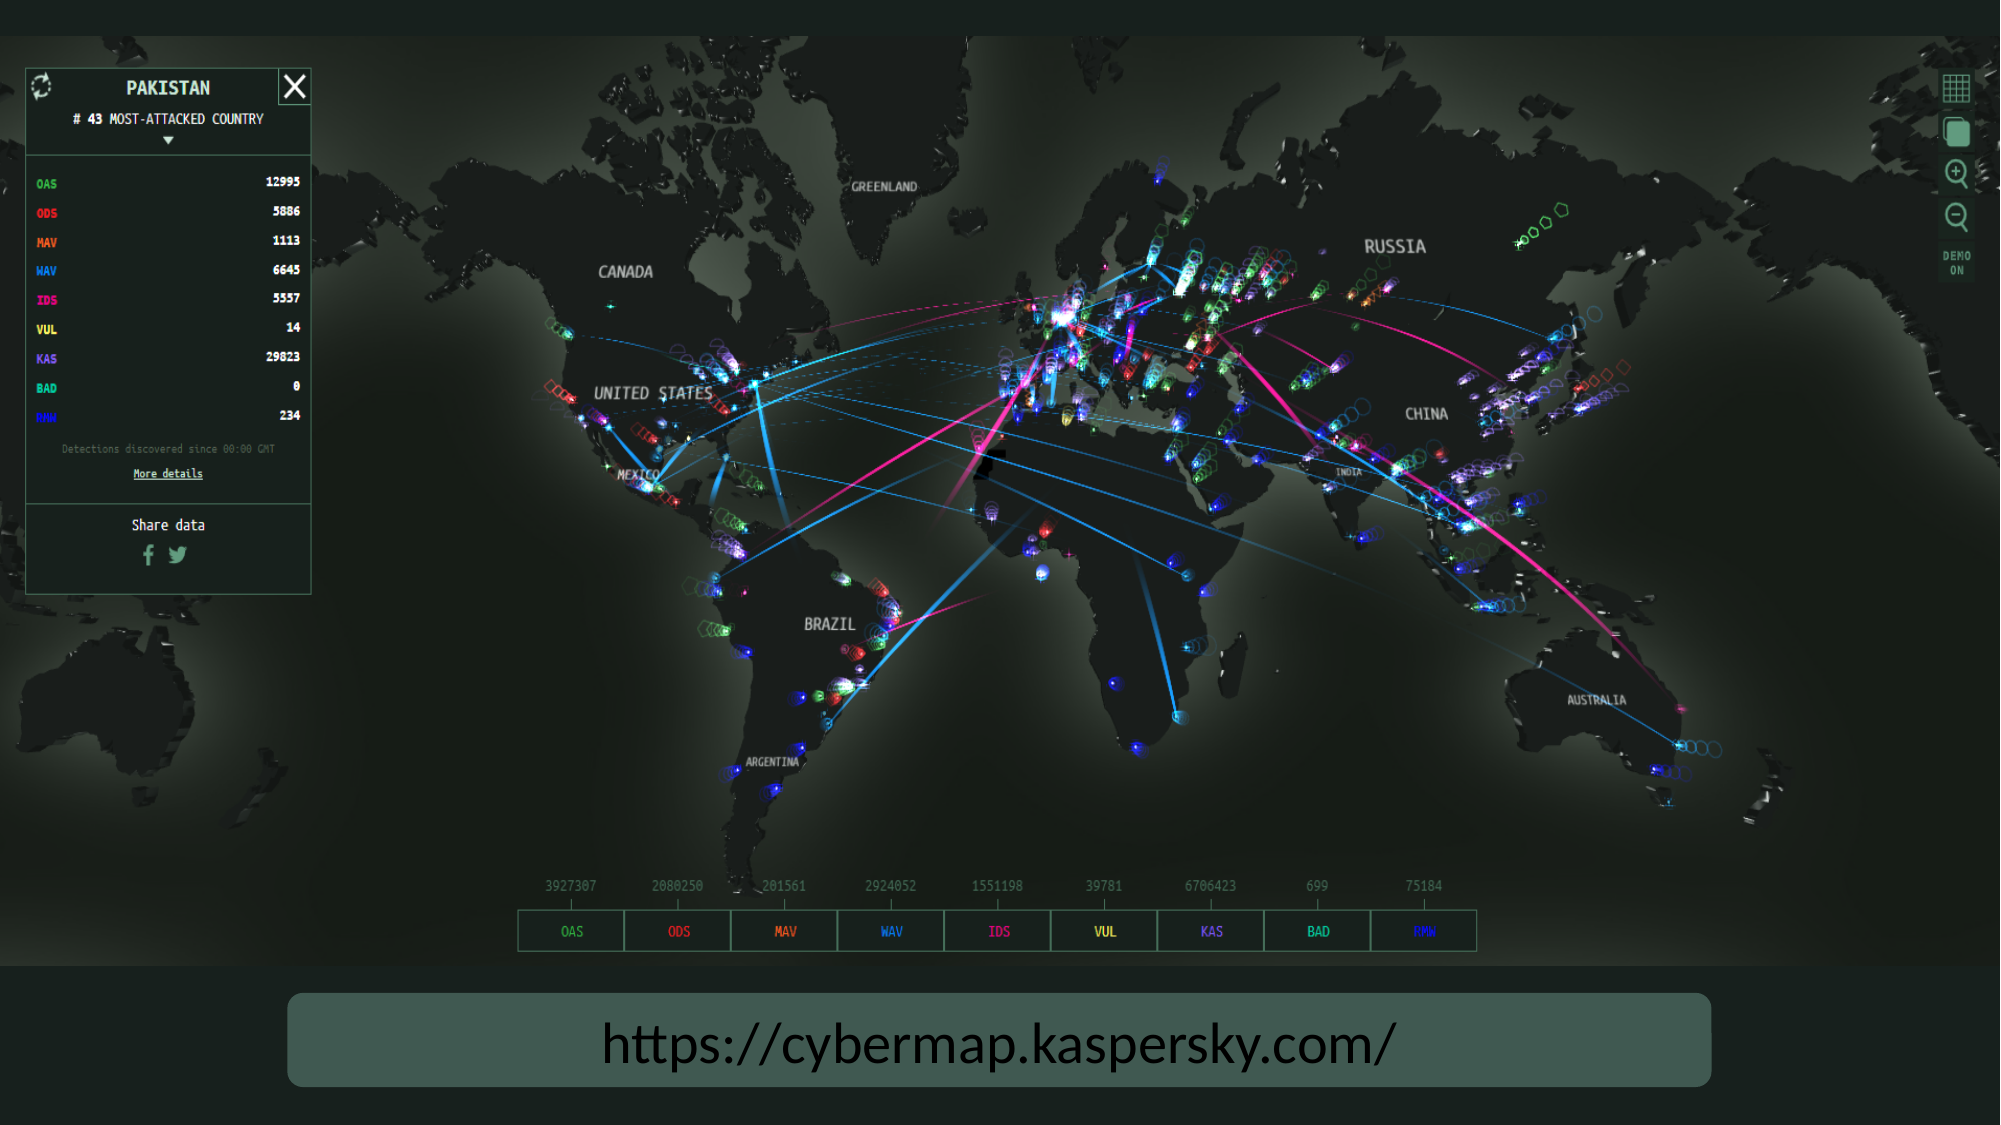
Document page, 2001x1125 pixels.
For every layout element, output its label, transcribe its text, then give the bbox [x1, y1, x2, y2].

text_box https://cybermap.kaspersky.com/ [287, 992, 1712, 1088]
picture [0, 36, 2000, 966]
